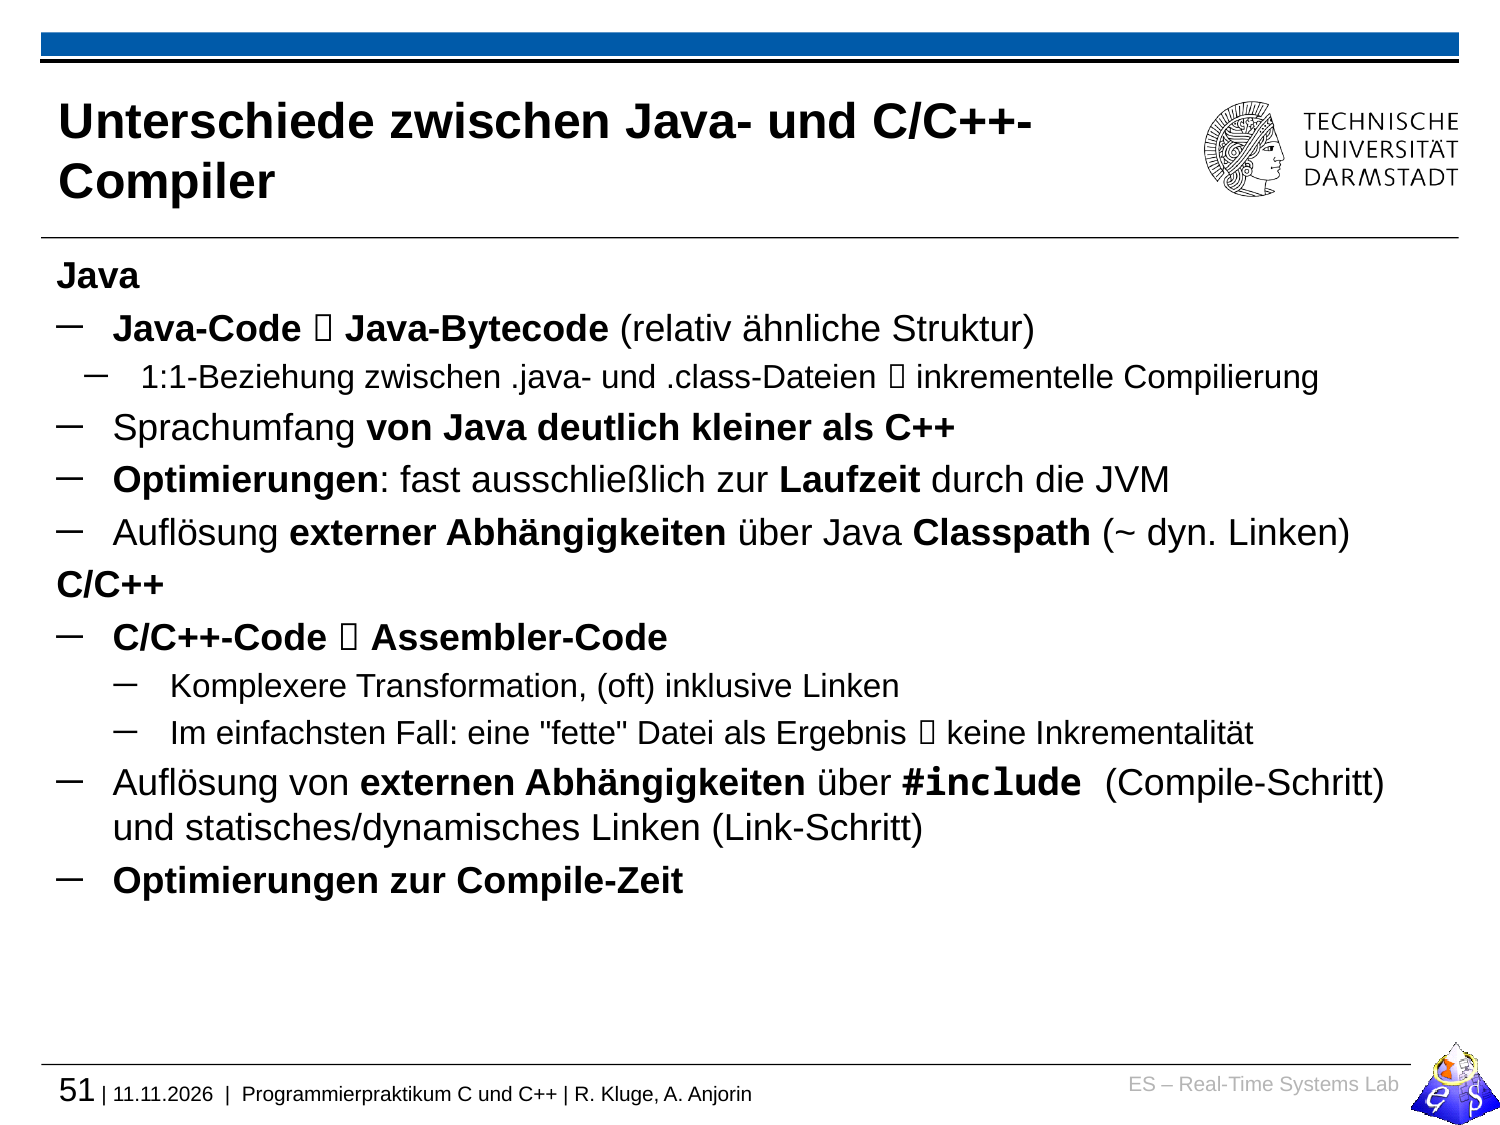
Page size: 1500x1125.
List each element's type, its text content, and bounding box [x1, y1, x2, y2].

picture [1187, 84, 1483, 214]
picture [1411, 1041, 1500, 1125]
title Unterschiede zwischen Java- und C/C++-Compiler [58, 80, 1187, 218]
list Java Java-Code  Java-Bytecode (relativ ähnliche Struktur) 1:1-Beziehung zwischen .java- und .class-Dateien  inkrementelle Compilierung Sprachumfang von Java deutlich kleiner als C++ Optimierungen: fast ausschließlich zur Laufzeit durch die JVM Auflösung externer Abhängigkeiten über Java Classpath (~ dyn. Linken) C/C++ C/C++-Code  Assembler-Code Komplexere Transformation, (oft) inklusive Linken Im einfachsten Fall: eine "fette" Datei als Ergebnis  keine Inkrementalität Auflösung von externen Abhängigkeiten über #include (Compile-Schritt) und statisches/dynamisches Linken (Link-Schritt) Optimierungen zur Compile-Zeit [41, 243, 1459, 1059]
